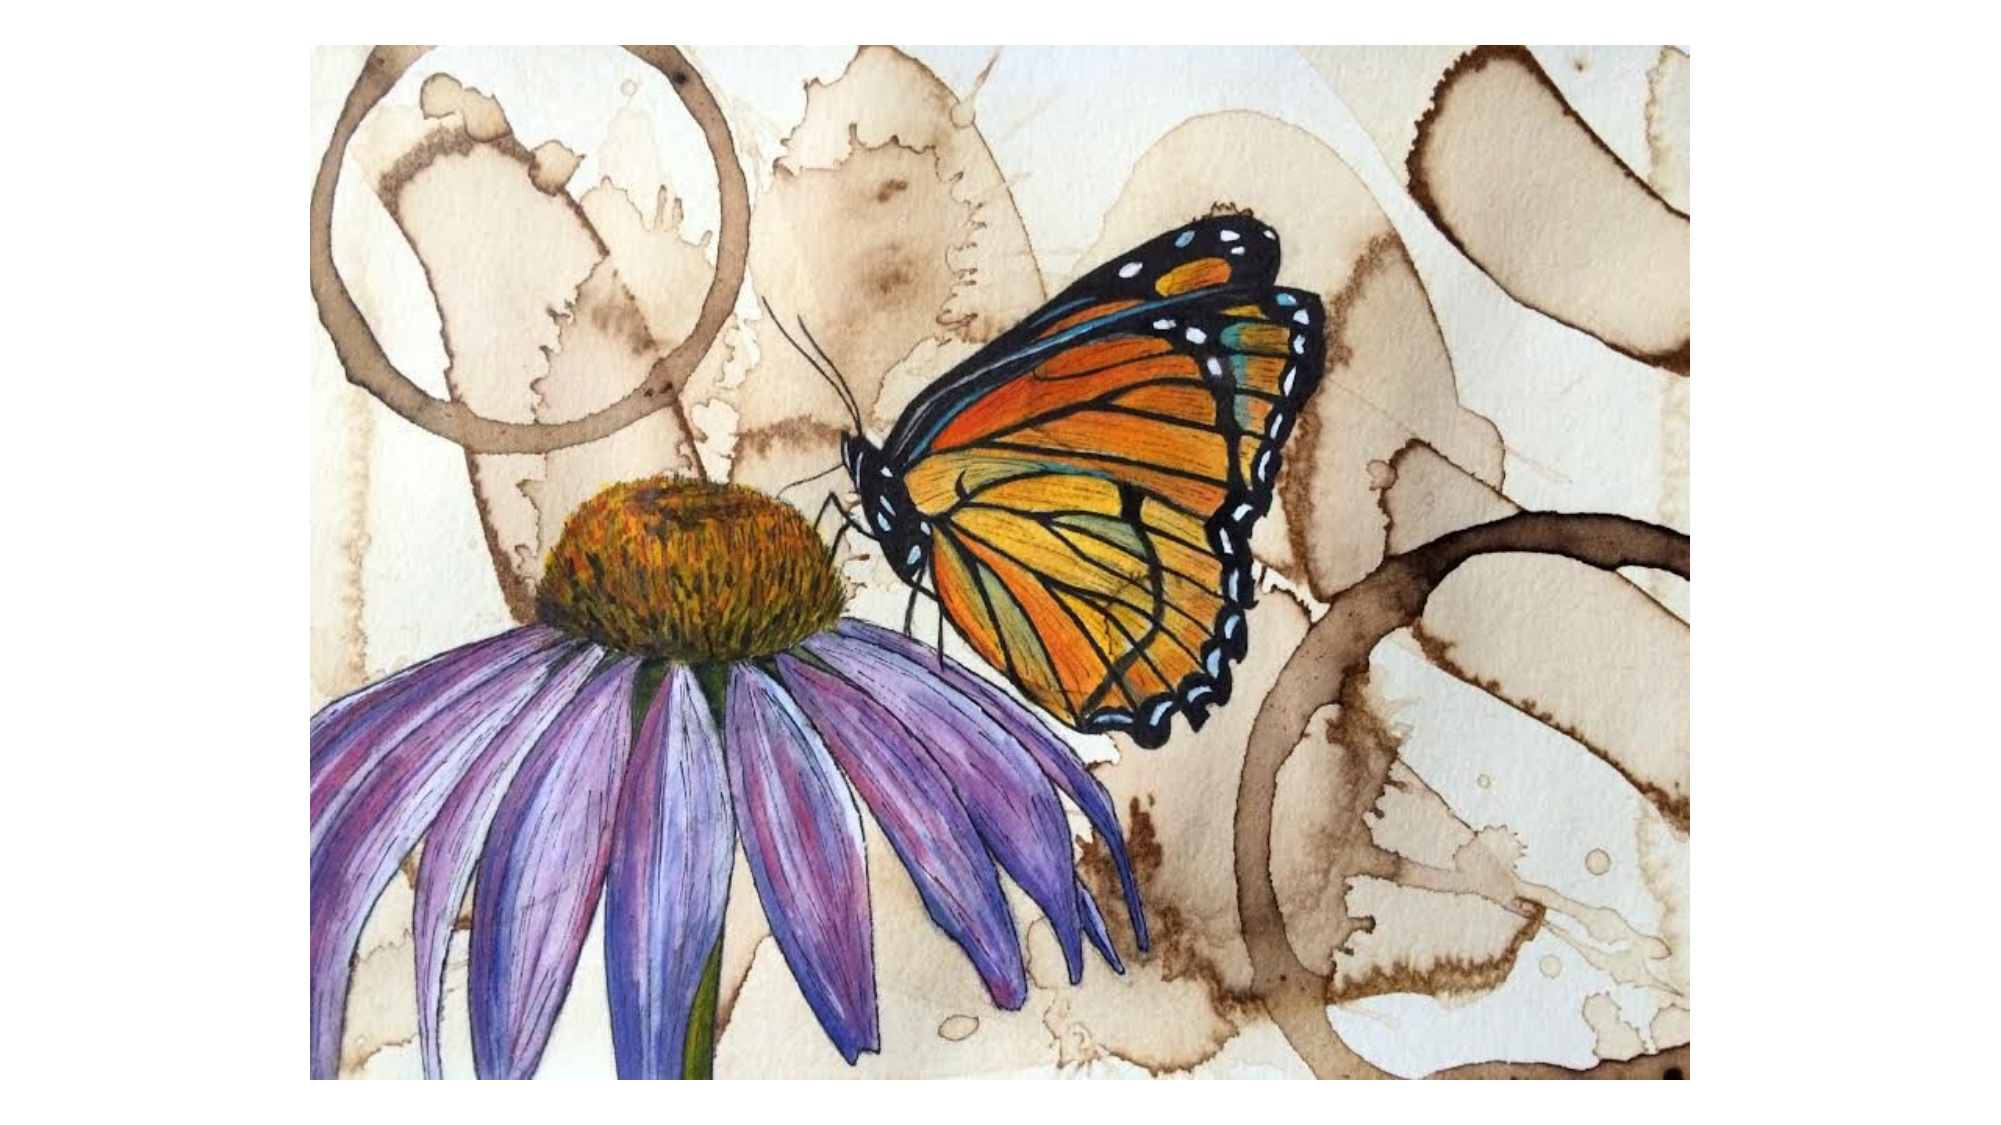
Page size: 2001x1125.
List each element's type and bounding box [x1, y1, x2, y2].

picture [309, 45, 1691, 1080]
